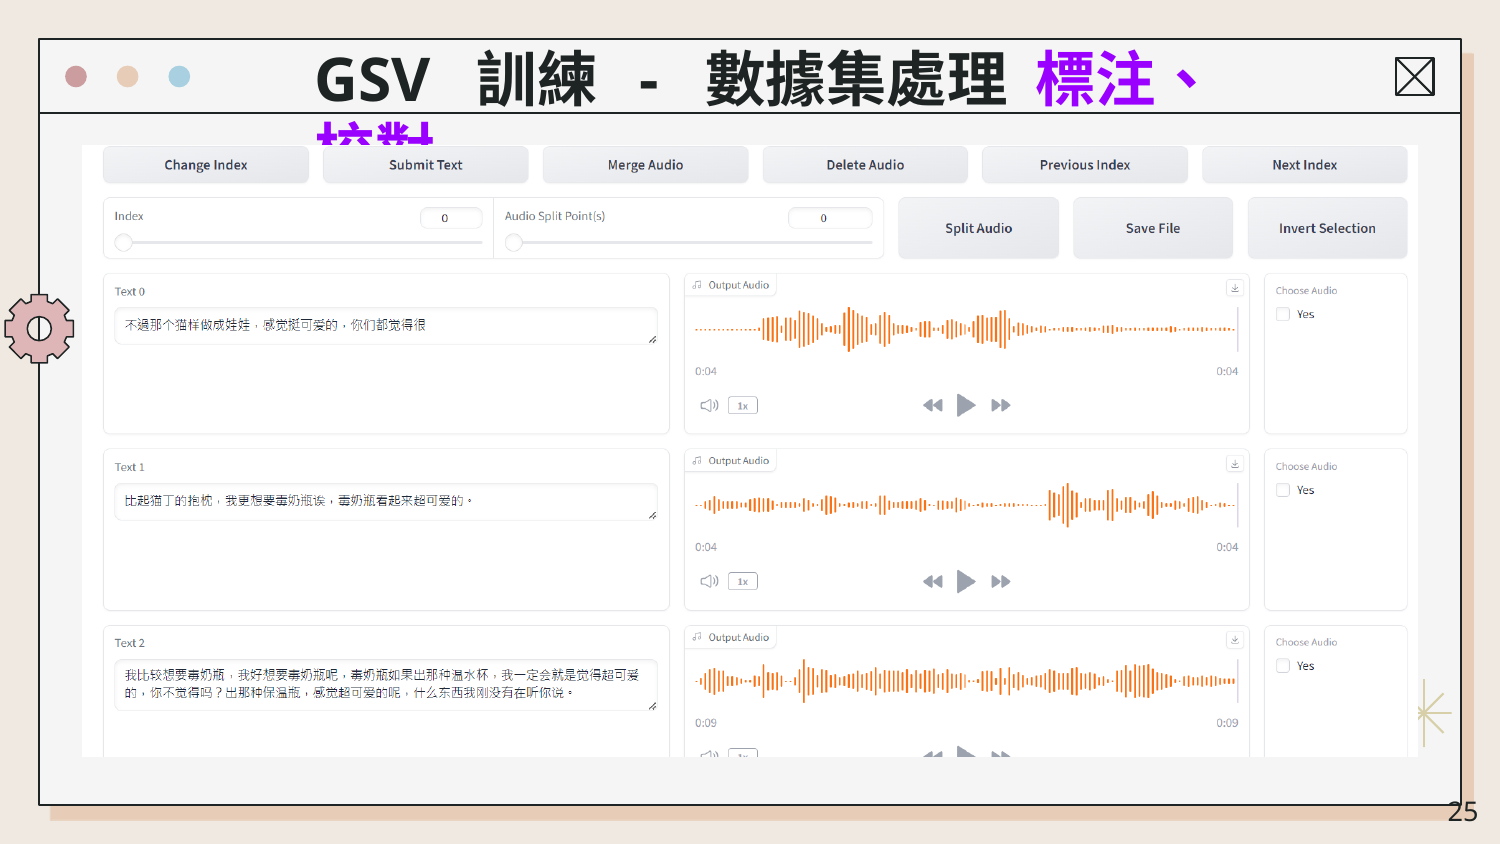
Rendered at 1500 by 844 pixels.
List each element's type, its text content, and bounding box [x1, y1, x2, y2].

text_box GSV 訓練 - 數據集處理 標注、校對 [299, 25, 1278, 144]
slide_number ‹#› [1403, 779, 1494, 844]
picture [82, 145, 1418, 757]
